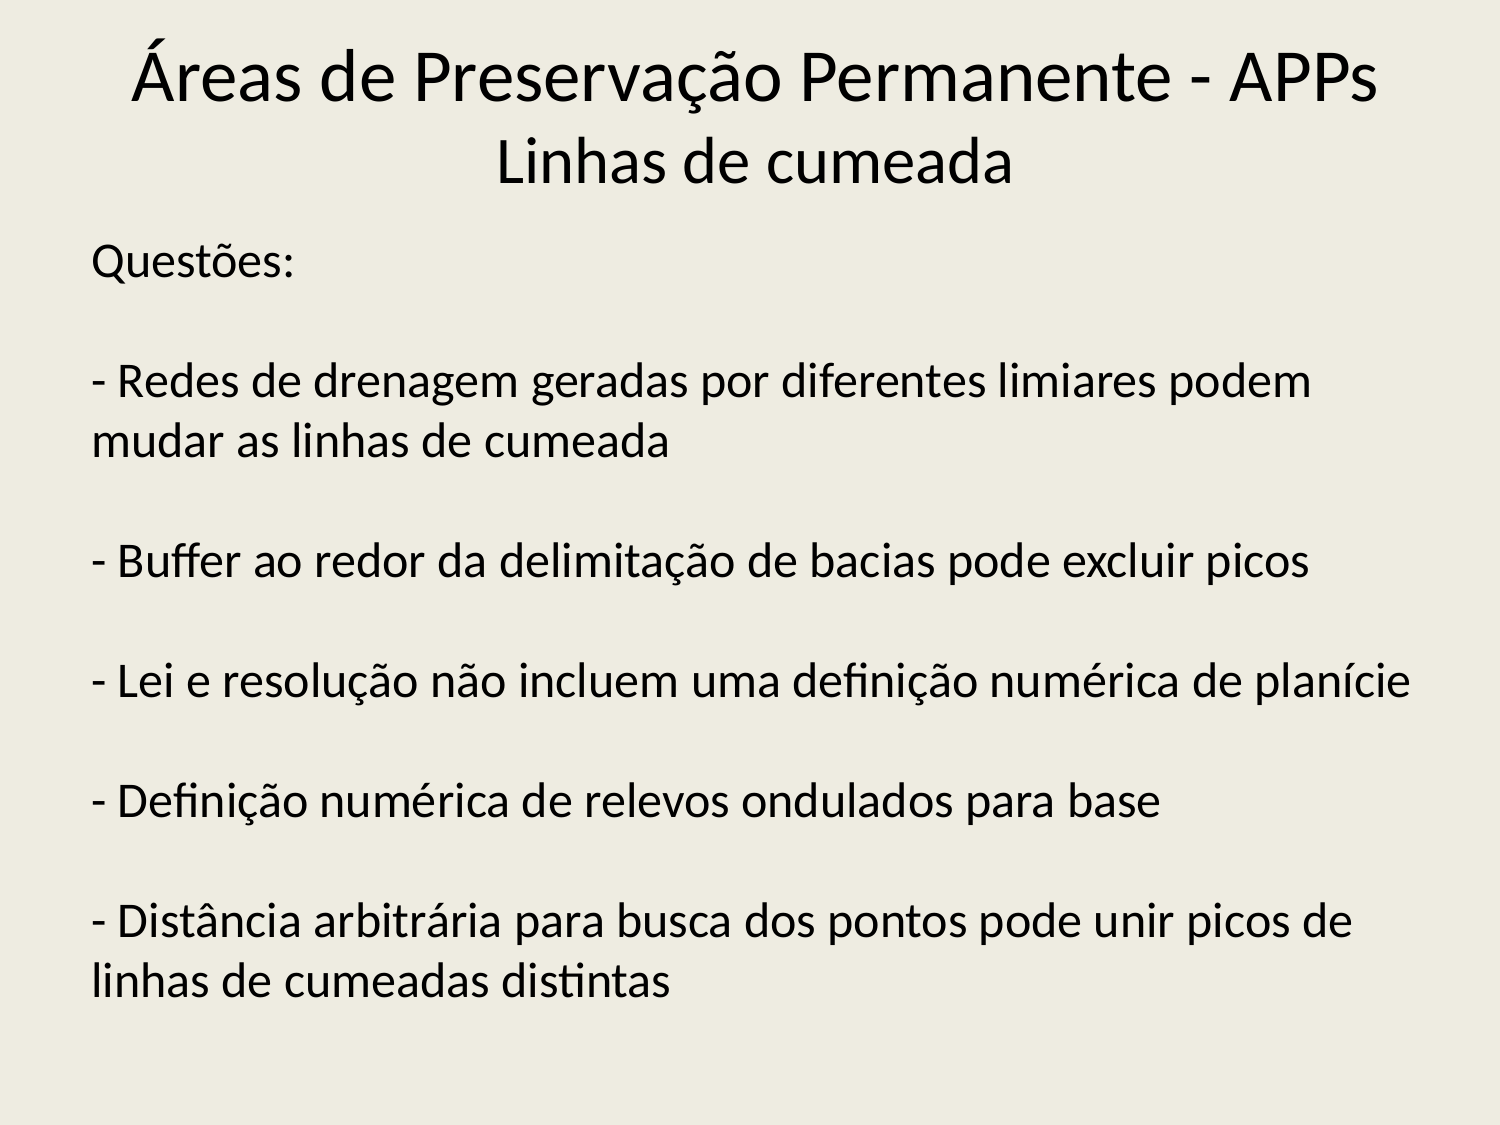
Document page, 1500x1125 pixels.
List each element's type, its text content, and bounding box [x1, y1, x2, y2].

text_box Questões: - Redes de drenagem geradas por diferentes limiares podem mudar as linhas de cumeada - Buffer ao redor da delimitação de bacias pode excluir picos - Lei e resolução não incluem uma definição numérica de planície - Definição numérica de relevos ondulados para base - Distância arbitrária para busca dos pontos pode unir picos de linhas de cumeadas distintas [76, 219, 1447, 1075]
text_box Áreas de Preservação Permanente - APPs Linhas de cumeada [112, 19, 1400, 284]
